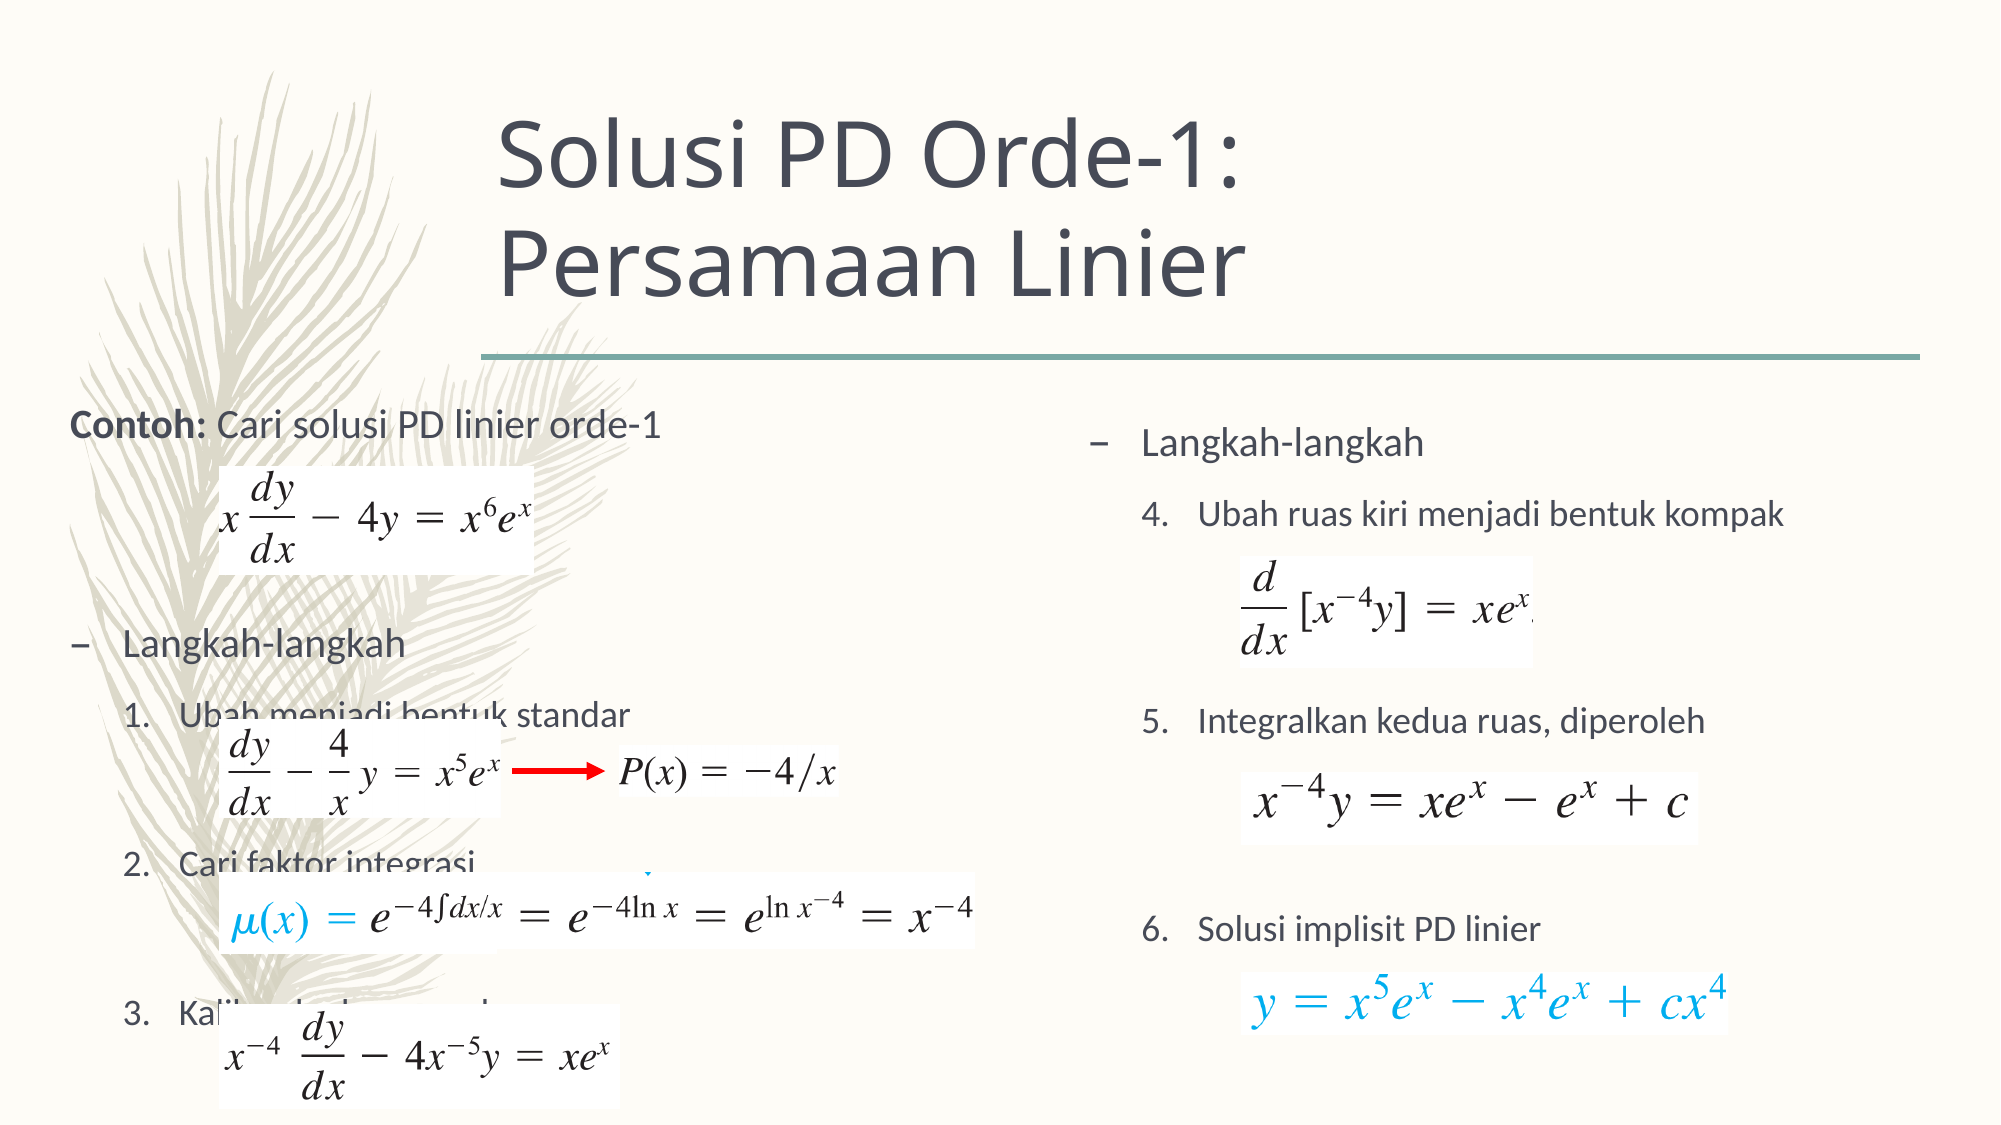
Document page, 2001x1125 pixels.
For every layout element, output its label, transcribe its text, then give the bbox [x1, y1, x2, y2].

picture [1240, 972, 1729, 1035]
picture [1240, 771, 1699, 845]
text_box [218, 871, 975, 954]
text_box Langkah-langkah Ubah ruas kiri menjadi bentuk kompak Integralkan kedua ruas, diperoleh Solusi implisit PD linier [1073, 401, 2000, 1125]
picture [218, 1004, 621, 1109]
picture [1240, 555, 1533, 669]
title Solusi PD Orde-1: Persamaan Linier [481, 93, 1920, 350]
picture [218, 719, 502, 818]
picture [619, 745, 840, 798]
picture [218, 466, 534, 575]
